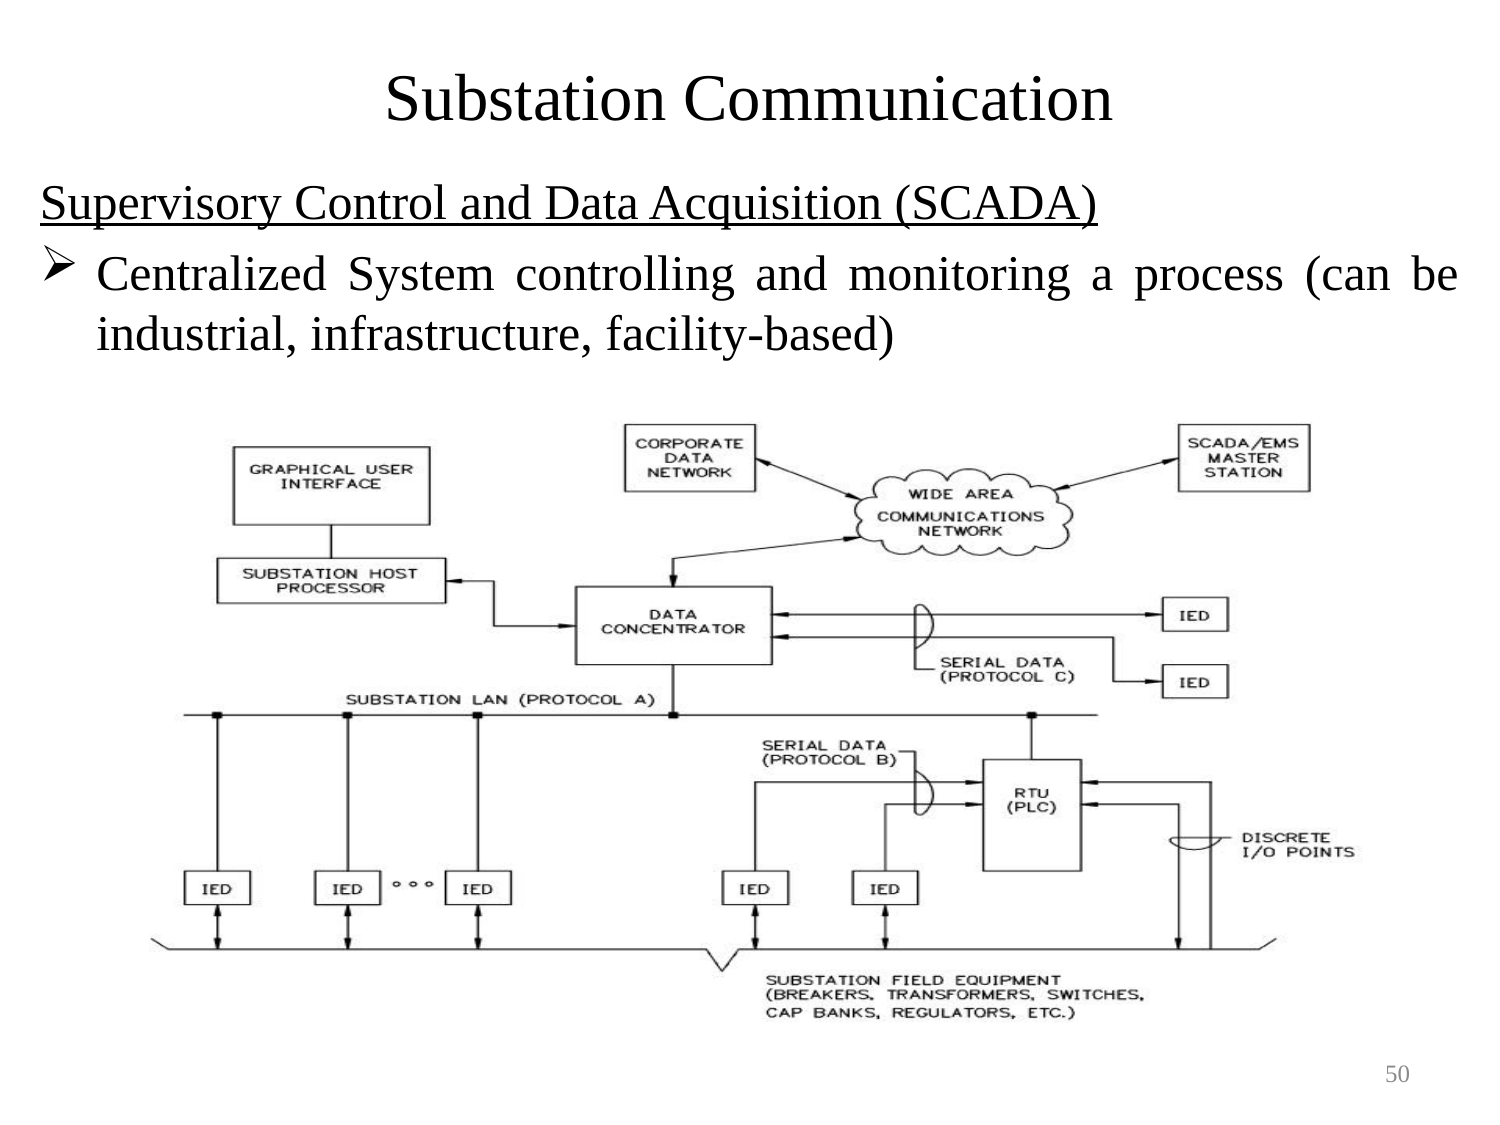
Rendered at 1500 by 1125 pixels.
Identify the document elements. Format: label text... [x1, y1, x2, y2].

list Supervisory Control and Data Acquisition (SCADA) Centralized System controlling and monitoring a process (can be industrial, infrastructure, facility-based) [24, 162, 1475, 388]
picture [62, 412, 1398, 1038]
slide_number 50 [1074, 1042, 1425, 1103]
title Substation Communication [75, 24, 1425, 162]
